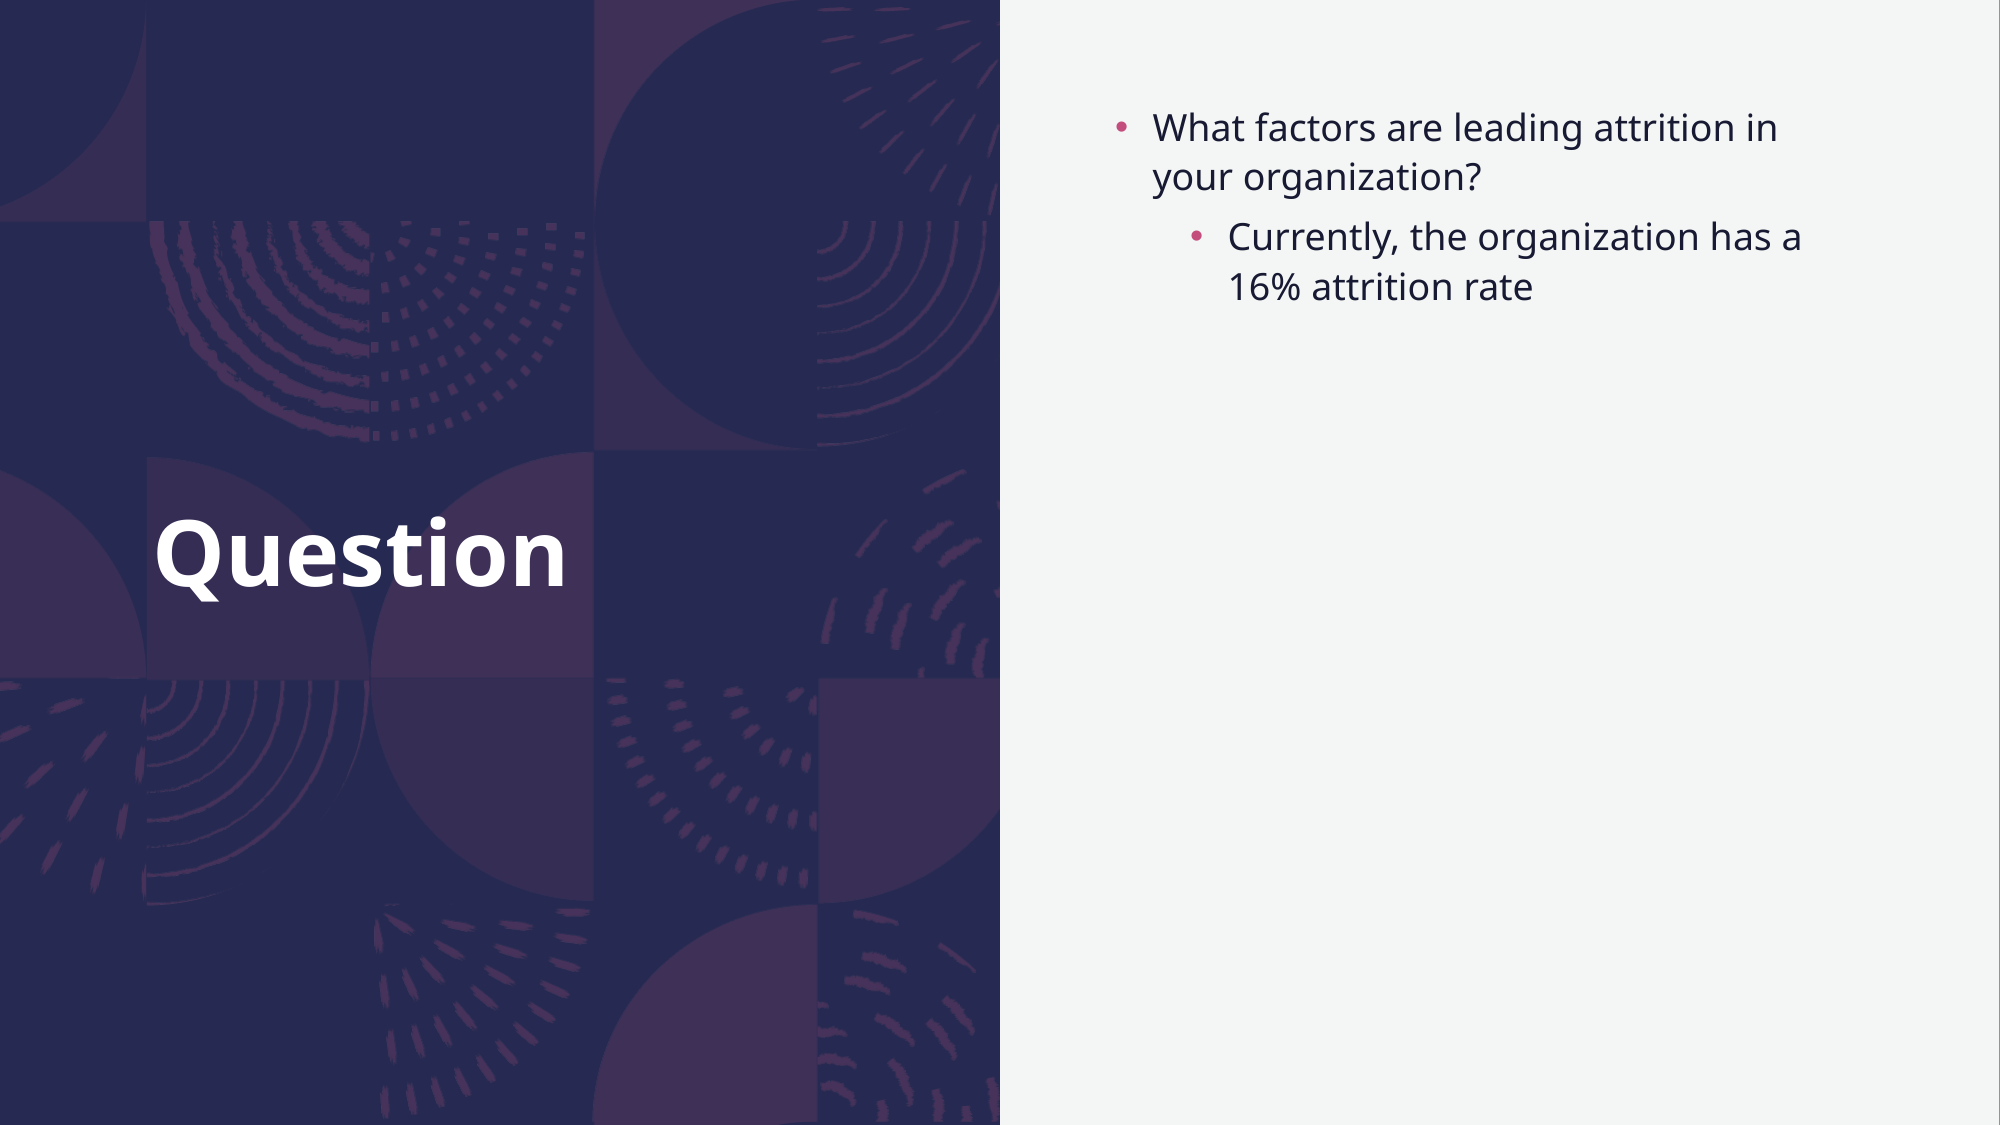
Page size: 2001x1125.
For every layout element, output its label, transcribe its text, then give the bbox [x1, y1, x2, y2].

text_box [0, 0, 1001, 1125]
list What factors are leading attrition in your organization? Currently, the organization has a 16% attrition rate [1100, 91, 1833, 1003]
title Question [137, 91, 938, 1007]
text_box [1001, 0, 2000, 1125]
